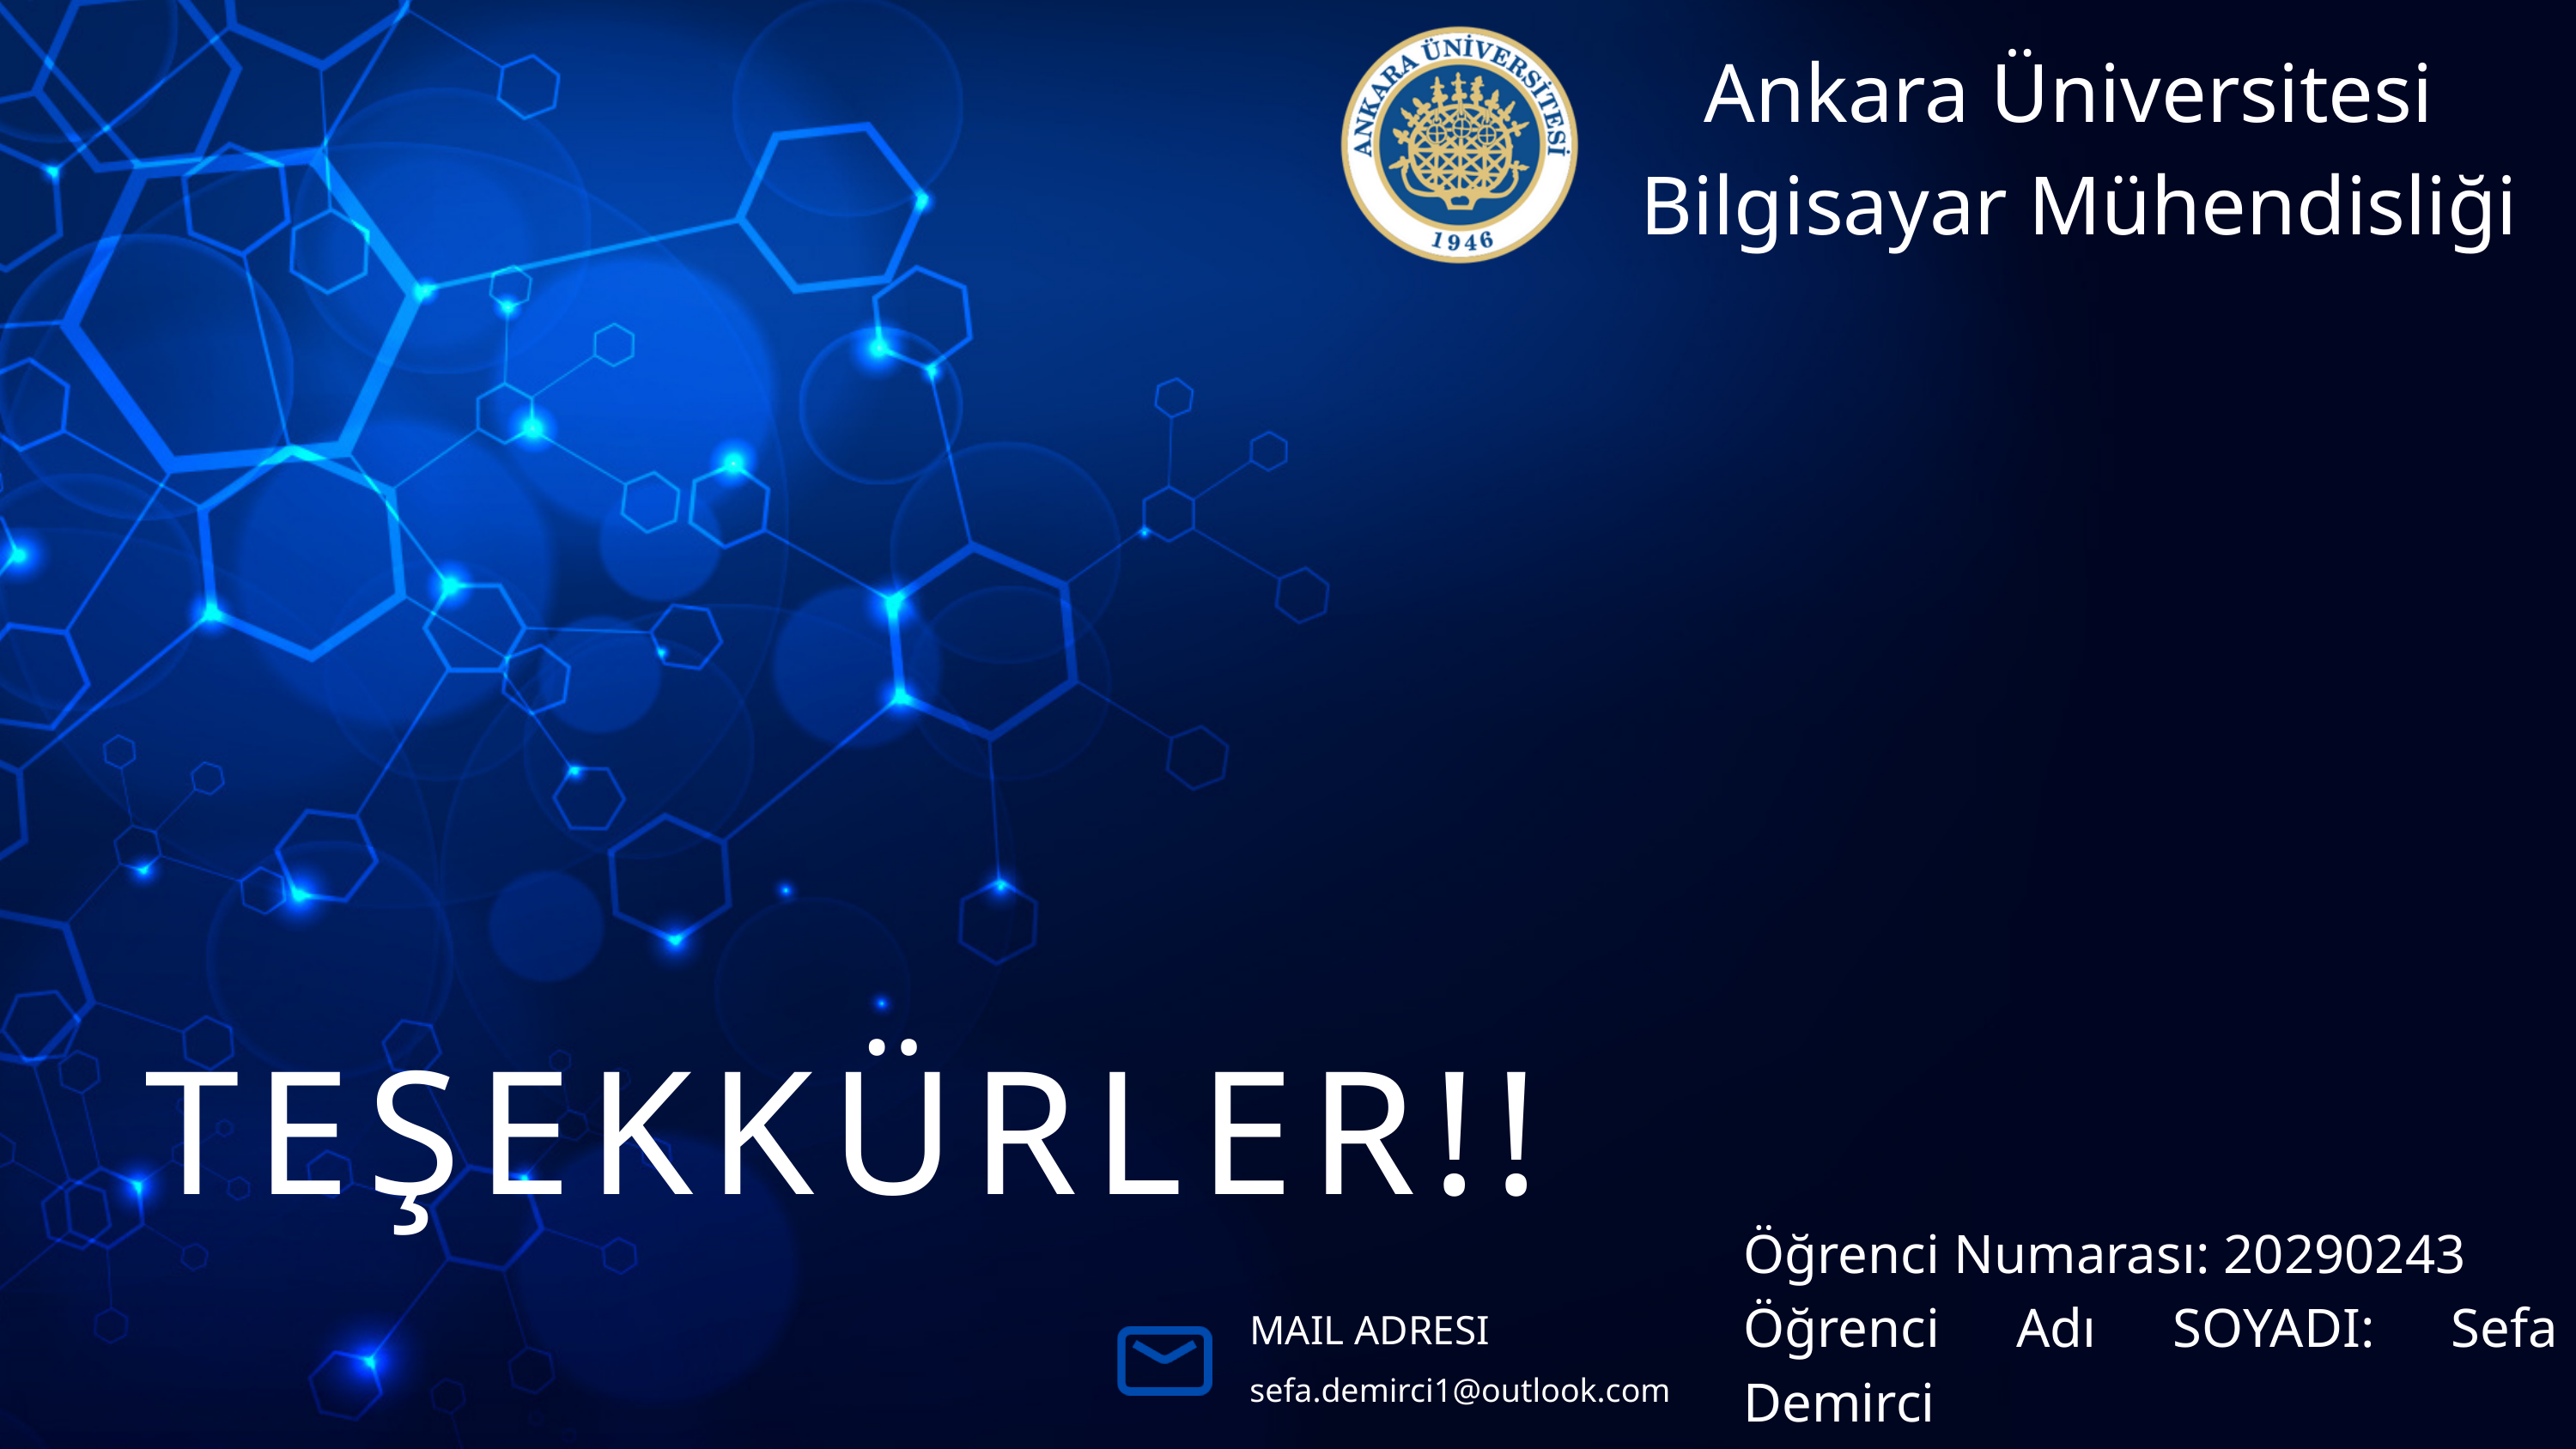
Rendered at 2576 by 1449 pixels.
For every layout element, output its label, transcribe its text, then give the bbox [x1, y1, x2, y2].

text_box [1117, 1326, 1212, 1396]
text_box [0, 0, 2576, 1449]
text_box Ankara Üniversitesi Bilgisayar Mühendisliği [1630, 25, 2530, 252]
text_box [1334, 20, 1585, 270]
text_box Öğrenci Numarası: 20290243 Öğrenci Adı SOYADI: Sefa Demirci Danışman Adı SOYADI: Enver Bağcı [1743, 1210, 2560, 1449]
text_box MAIL ADRESI [1249, 1300, 1649, 1353]
text_box TEŞEKKÜRLER!! [144, 989, 1679, 1229]
text_box sefa.demirci1@outlook.com [1249, 1367, 1698, 1409]
